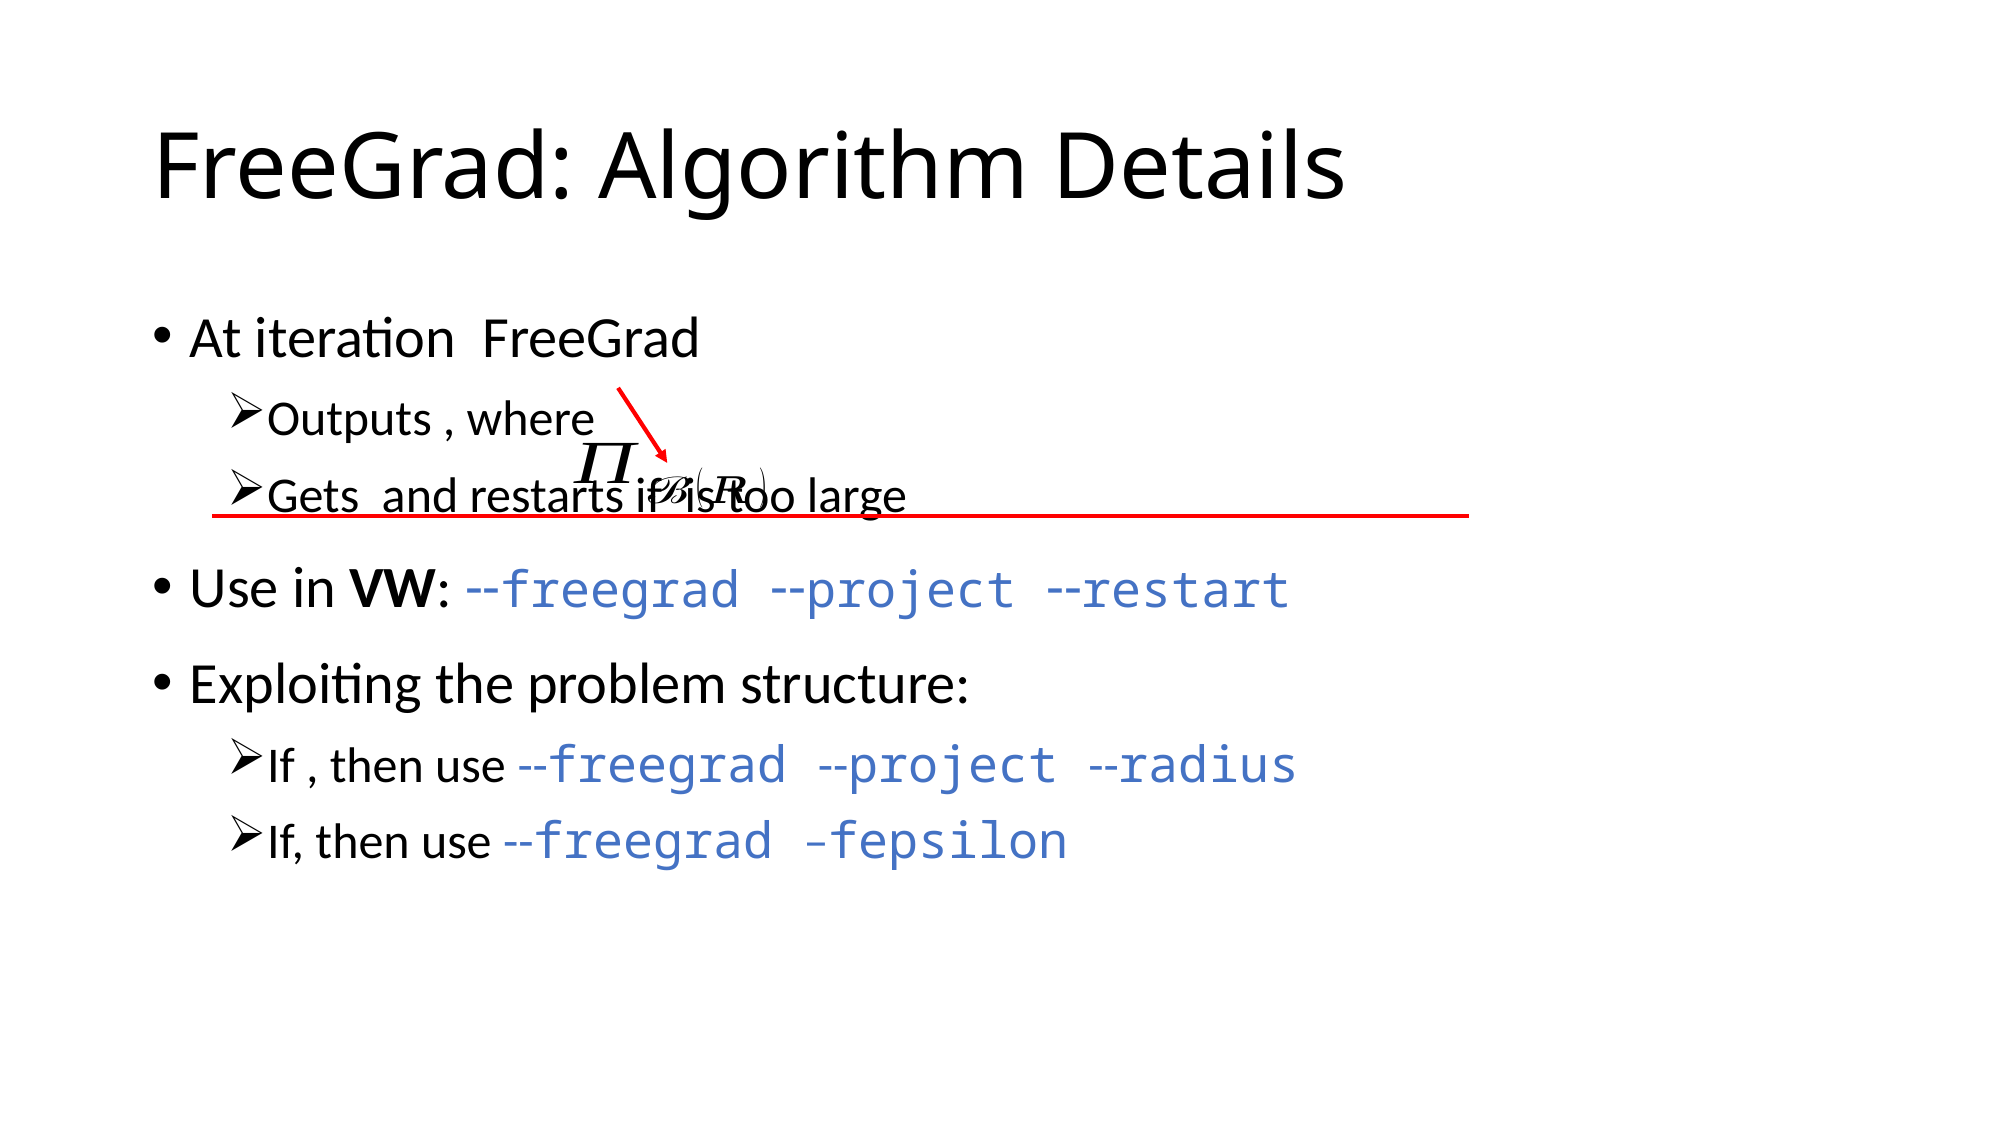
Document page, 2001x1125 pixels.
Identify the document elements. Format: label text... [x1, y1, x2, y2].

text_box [618, 387, 668, 463]
title FreeGrad: Algorithm Details [137, 59, 1863, 278]
